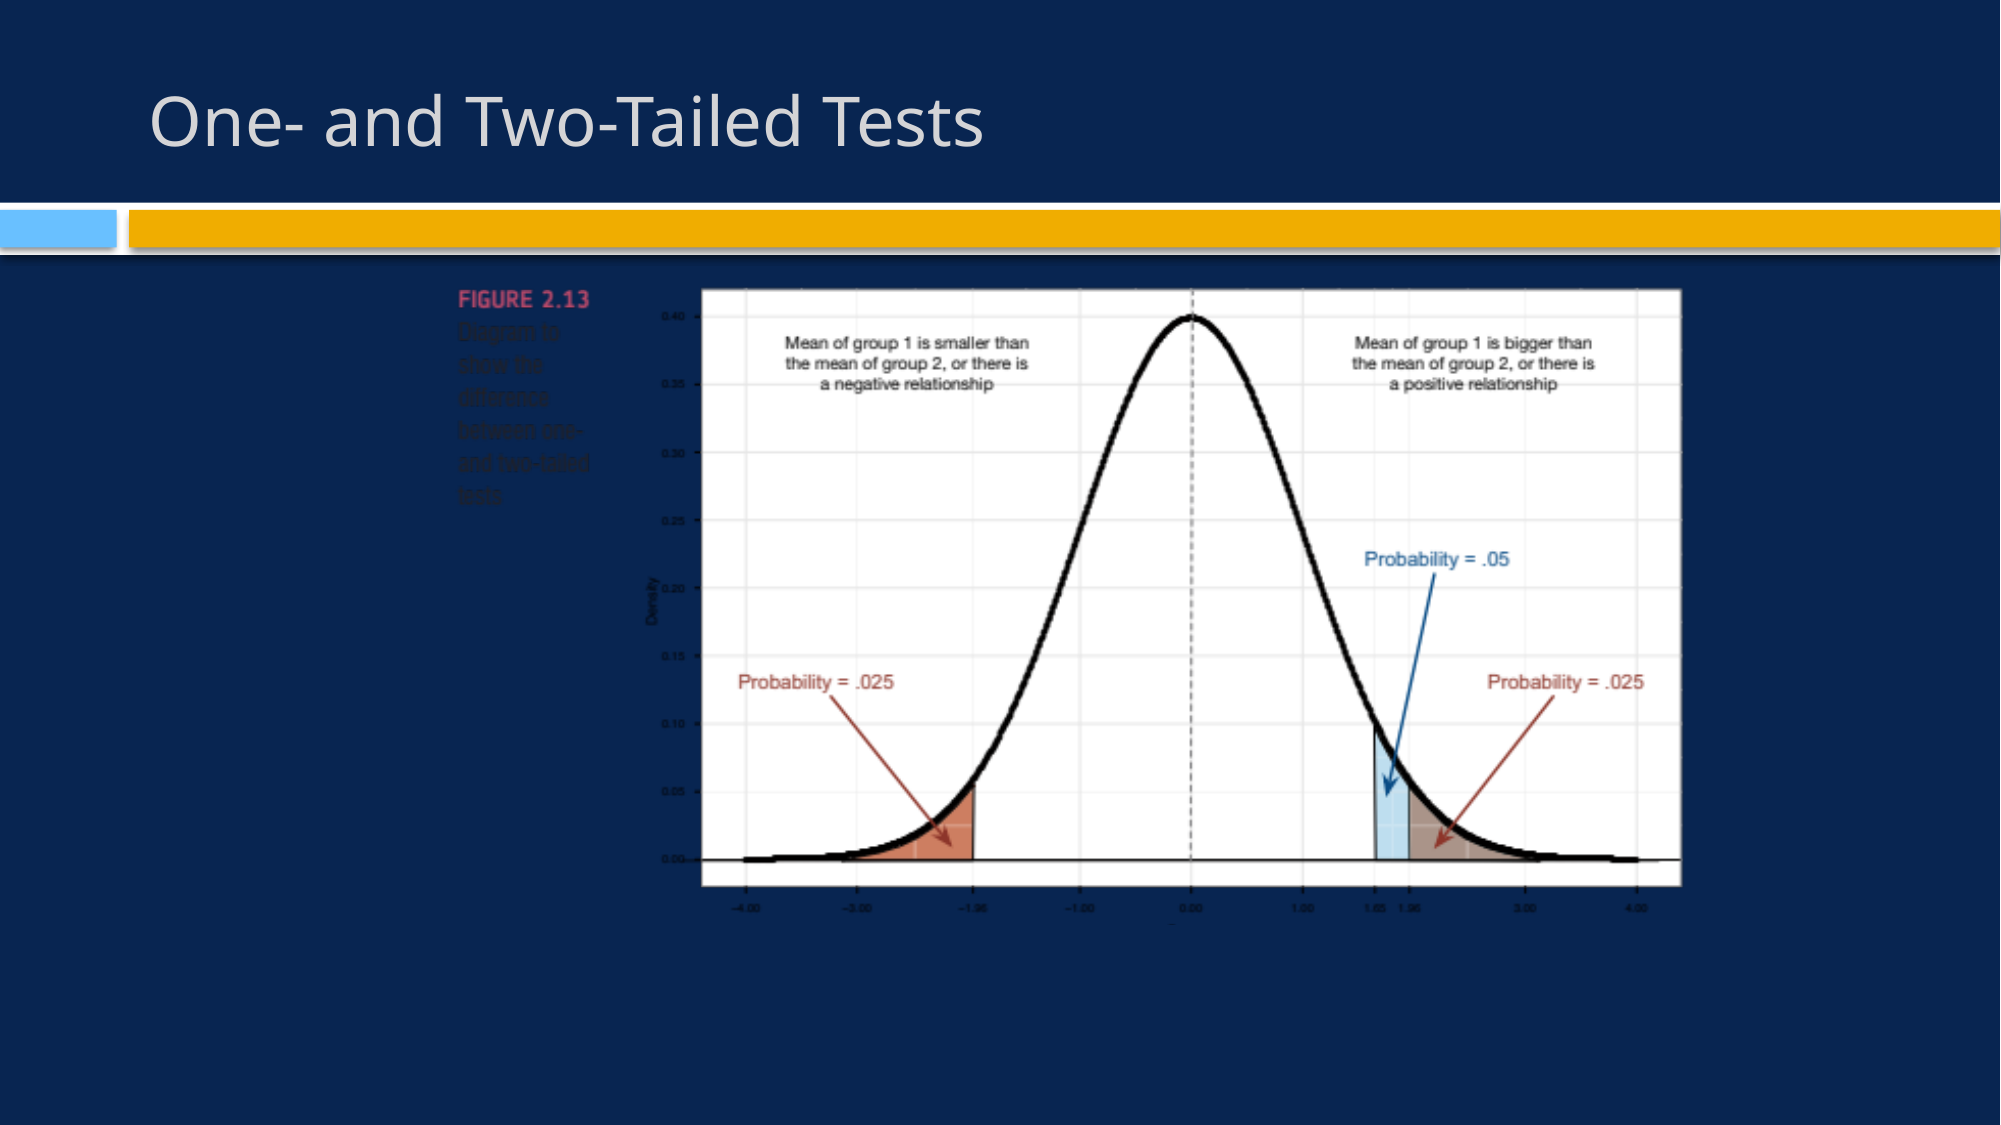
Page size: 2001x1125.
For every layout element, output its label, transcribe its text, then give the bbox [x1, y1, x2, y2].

picture [422, 249, 1697, 925]
title One- and Two-Tailed Tests [133, 37, 1918, 201]
